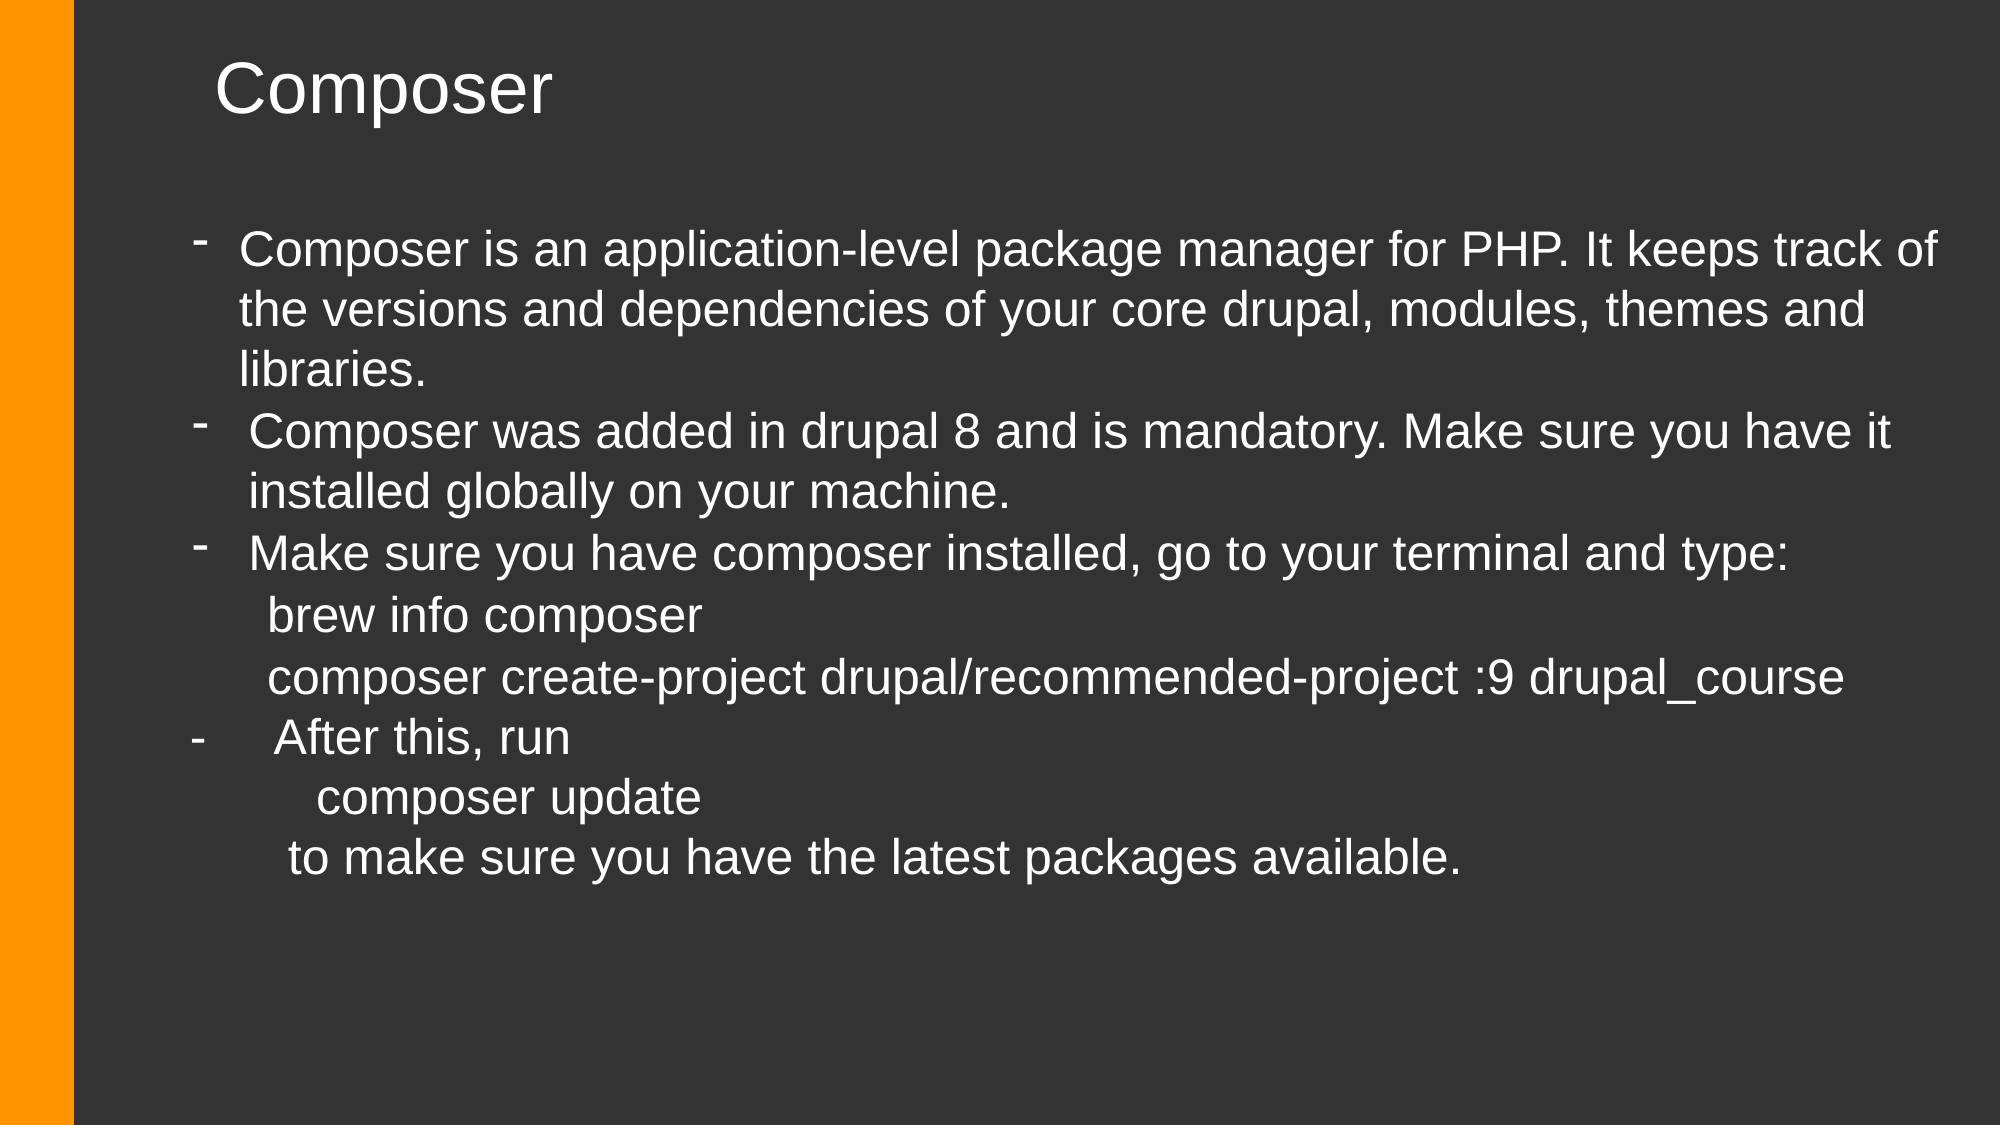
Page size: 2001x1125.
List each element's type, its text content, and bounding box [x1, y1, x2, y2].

title Composer [212, 37, 1363, 214]
text_box Composer is an application-level package manager for PHP. It keeps track of the versions and dependencies of your core drupal, modules, themes and libraries. Composer was added in drupal 8 and is mandatory. Make sure you have it installed globally on your machine. Make sure you have composer installed, go to your terminal and type: brew info composer composer create-project drupal/recommended-project :9 drupal_course - After this, run composer update to make sure you have the latest packages available. [189, 214, 1963, 885]
